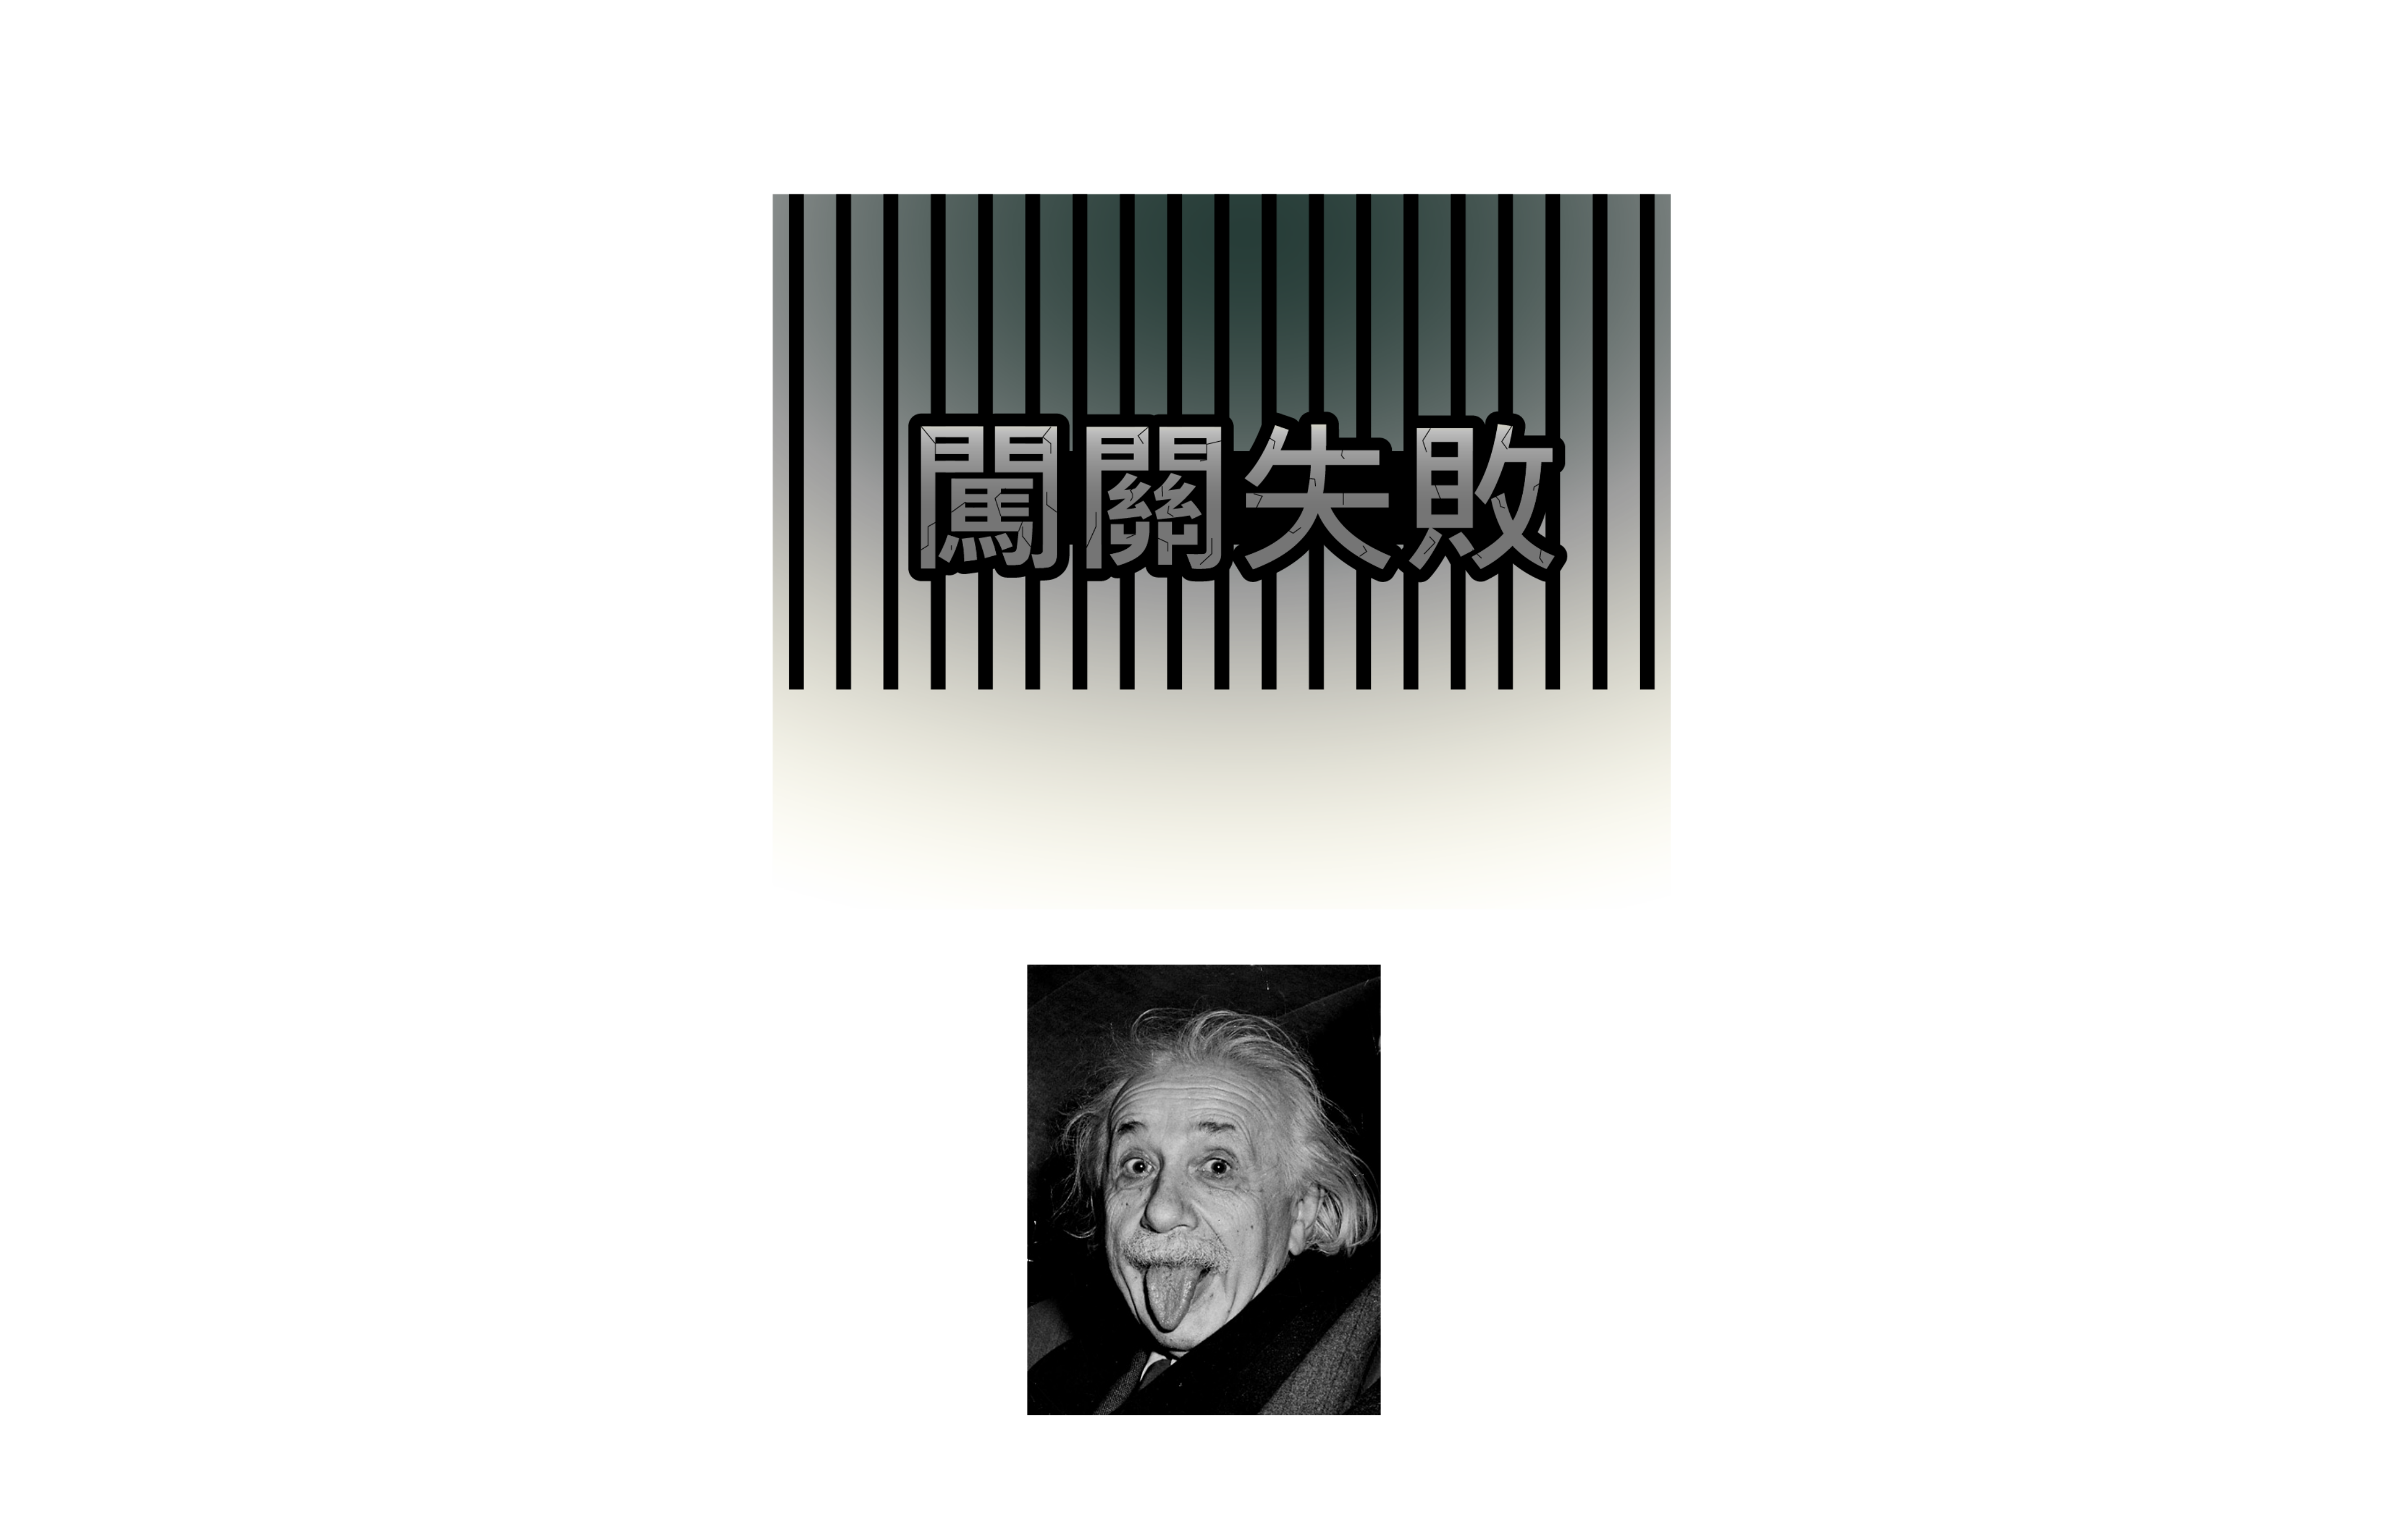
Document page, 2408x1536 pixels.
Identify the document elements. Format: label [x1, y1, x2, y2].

picture [636, 74, 1772, 1415]
